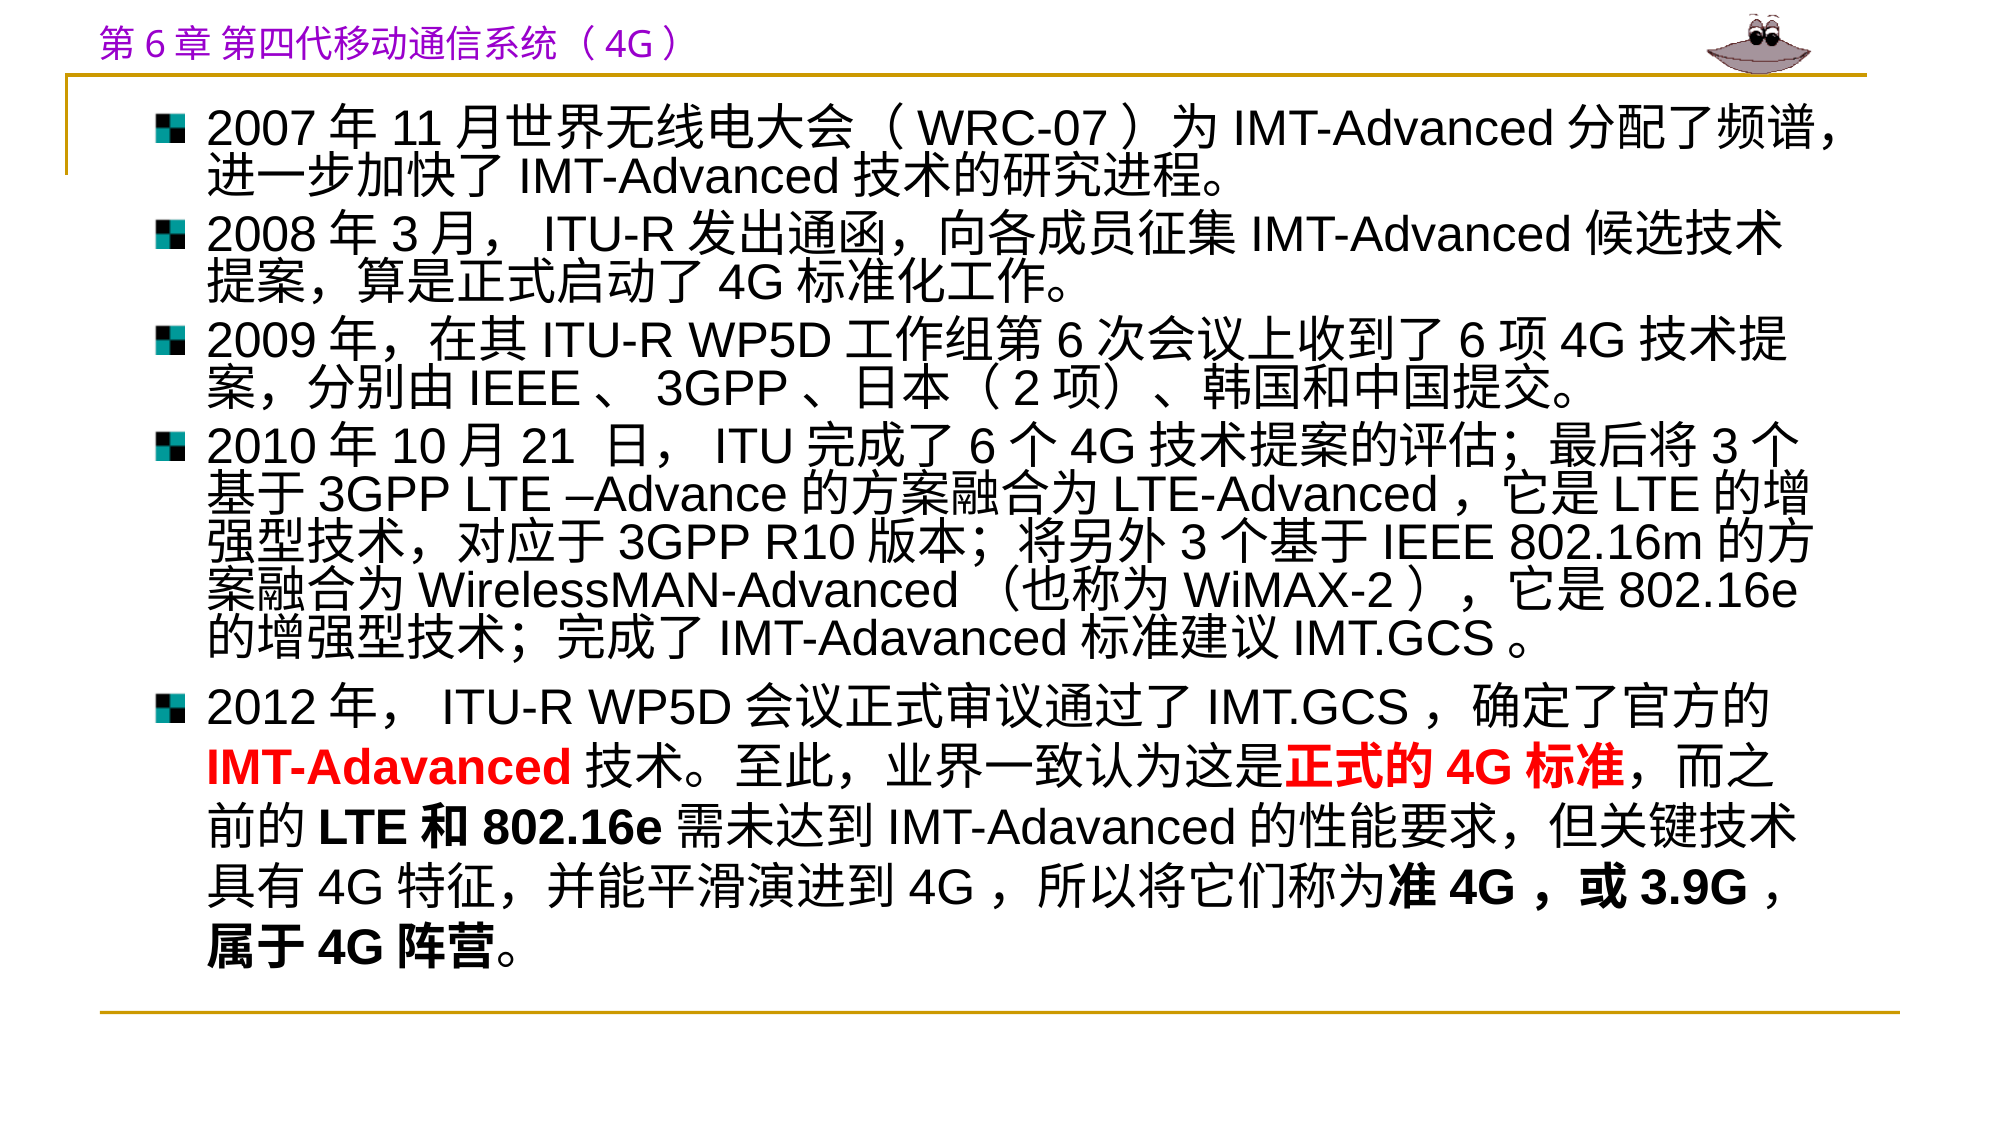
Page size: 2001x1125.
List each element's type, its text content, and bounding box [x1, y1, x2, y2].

picture [149, 319, 185, 355]
picture [149, 107, 185, 143]
picture [149, 687, 185, 723]
picture [149, 213, 185, 249]
list 2007年11月世界无线电大会（WRC-07）为IMT-Advanced分配了频谱，进一步加快了IMT-Advanced技术的研究进程。 2008年3月，ITU-R发出通函，向各成员征集IMT-Advanced候选技术提案，算是正式启动了4G标准化工作。 2009年，在其ITU-R WP5D工作组第6次会议上收到了6项4G技术提案，分别由IEEE、3GPP、日本（2项）、韩国和中国提交。 2010年10月21 日，ITU完成了6个4G技术提案的评估；最后将3个基于3GPP LTE –Advance的方案融合为LTE-Advanced，它是LTE的增强型技术，对应于3GPP R10版本；将另外3个基于IEEE 802.16m的方案融合为WirelessMAN-Advanced（也称为WiMAX-2），它是802.16e的增强型技术；完成了IMT-Adavanced标准建议IMT.GCS。 2012年，ITU-R WP5D会议正式审议通过了IMT.GCS，确定了官方的IMT-Adavanced技术。至此，业界一致认为这是正式的4G标准，而之前的LTE和802.16e需未达到IMT-Adavanced的性能要求，但关键技术具有4G特征，并能平滑演进到4G，所以将它们称为准4G，或3.9G，属于4G阵营。 [134, 99, 1835, 1125]
picture [149, 425, 185, 461]
picture [1650, 0, 1817, 87]
